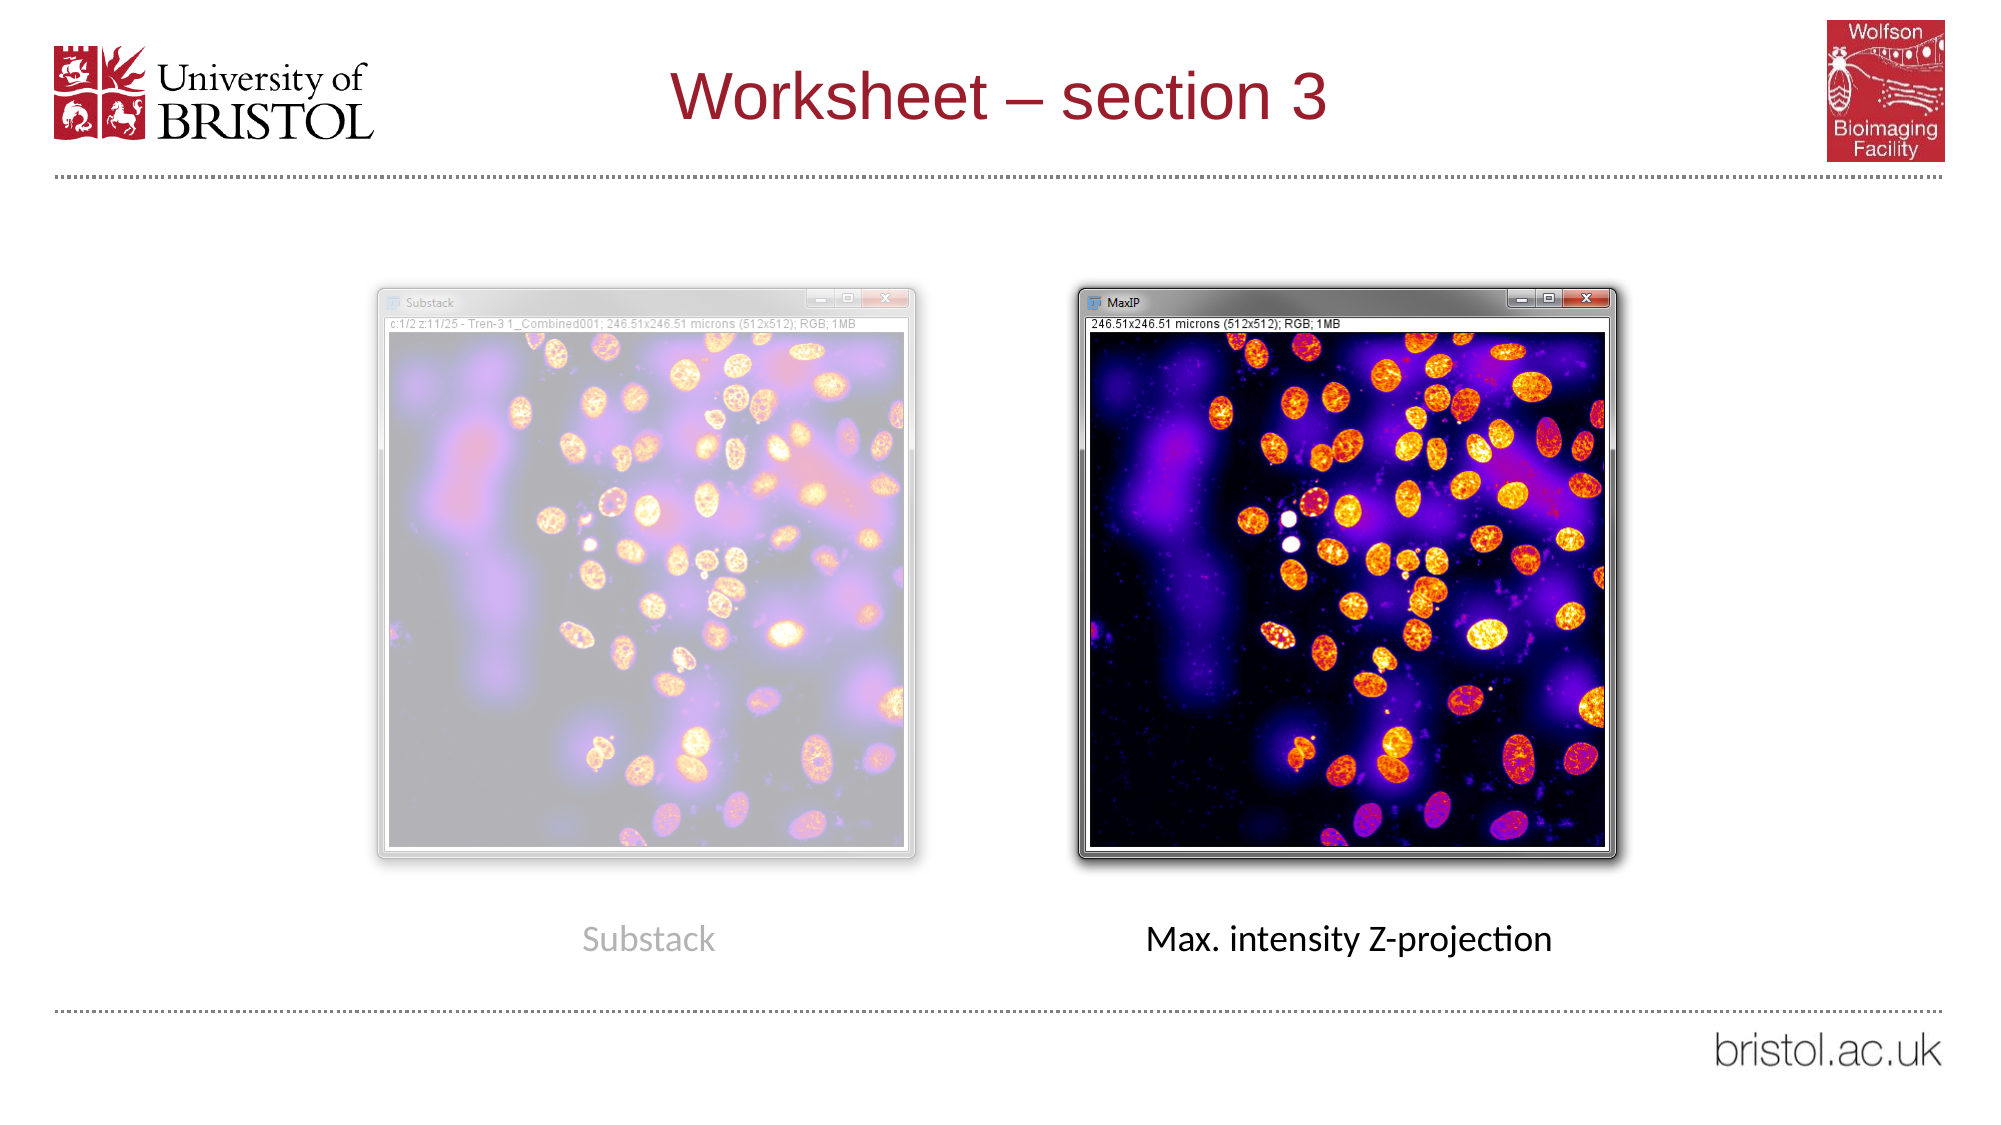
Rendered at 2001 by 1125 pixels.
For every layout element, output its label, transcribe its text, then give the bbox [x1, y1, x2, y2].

picture [54, 46, 374, 140]
text_box Max. intensity Z-projection [1109, 906, 1590, 966]
text_box [293, 205, 992, 985]
title Worksheet – section 3 [396, 41, 1604, 140]
picture [1700, 1023, 1945, 1080]
picture [1827, 20, 1945, 162]
picture [362, 276, 936, 880]
picture [1061, 272, 1638, 879]
